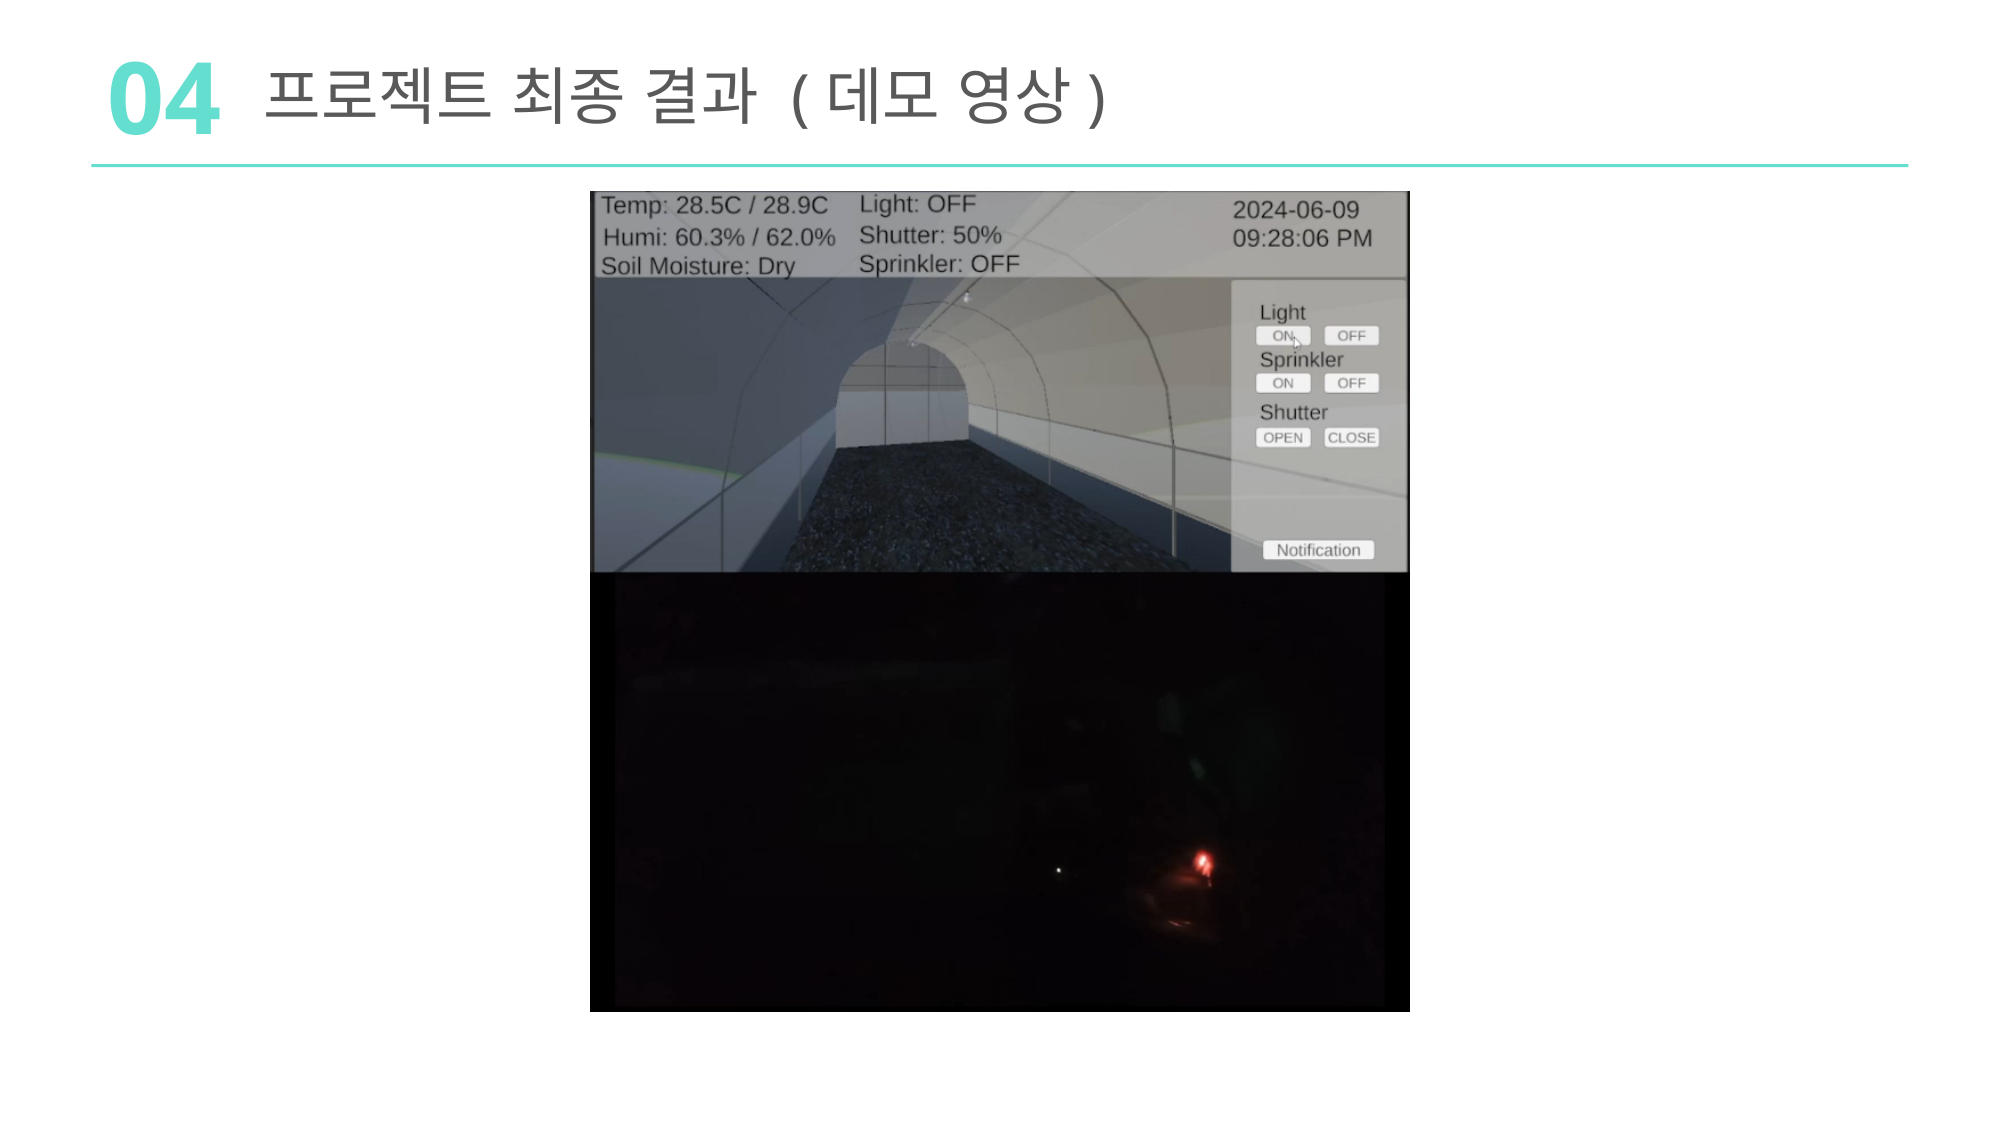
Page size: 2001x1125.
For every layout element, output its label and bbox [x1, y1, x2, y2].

text_box [90, 163, 1909, 168]
text_box [589, 190, 1411, 1013]
text_box [91, 27, 1319, 164]
